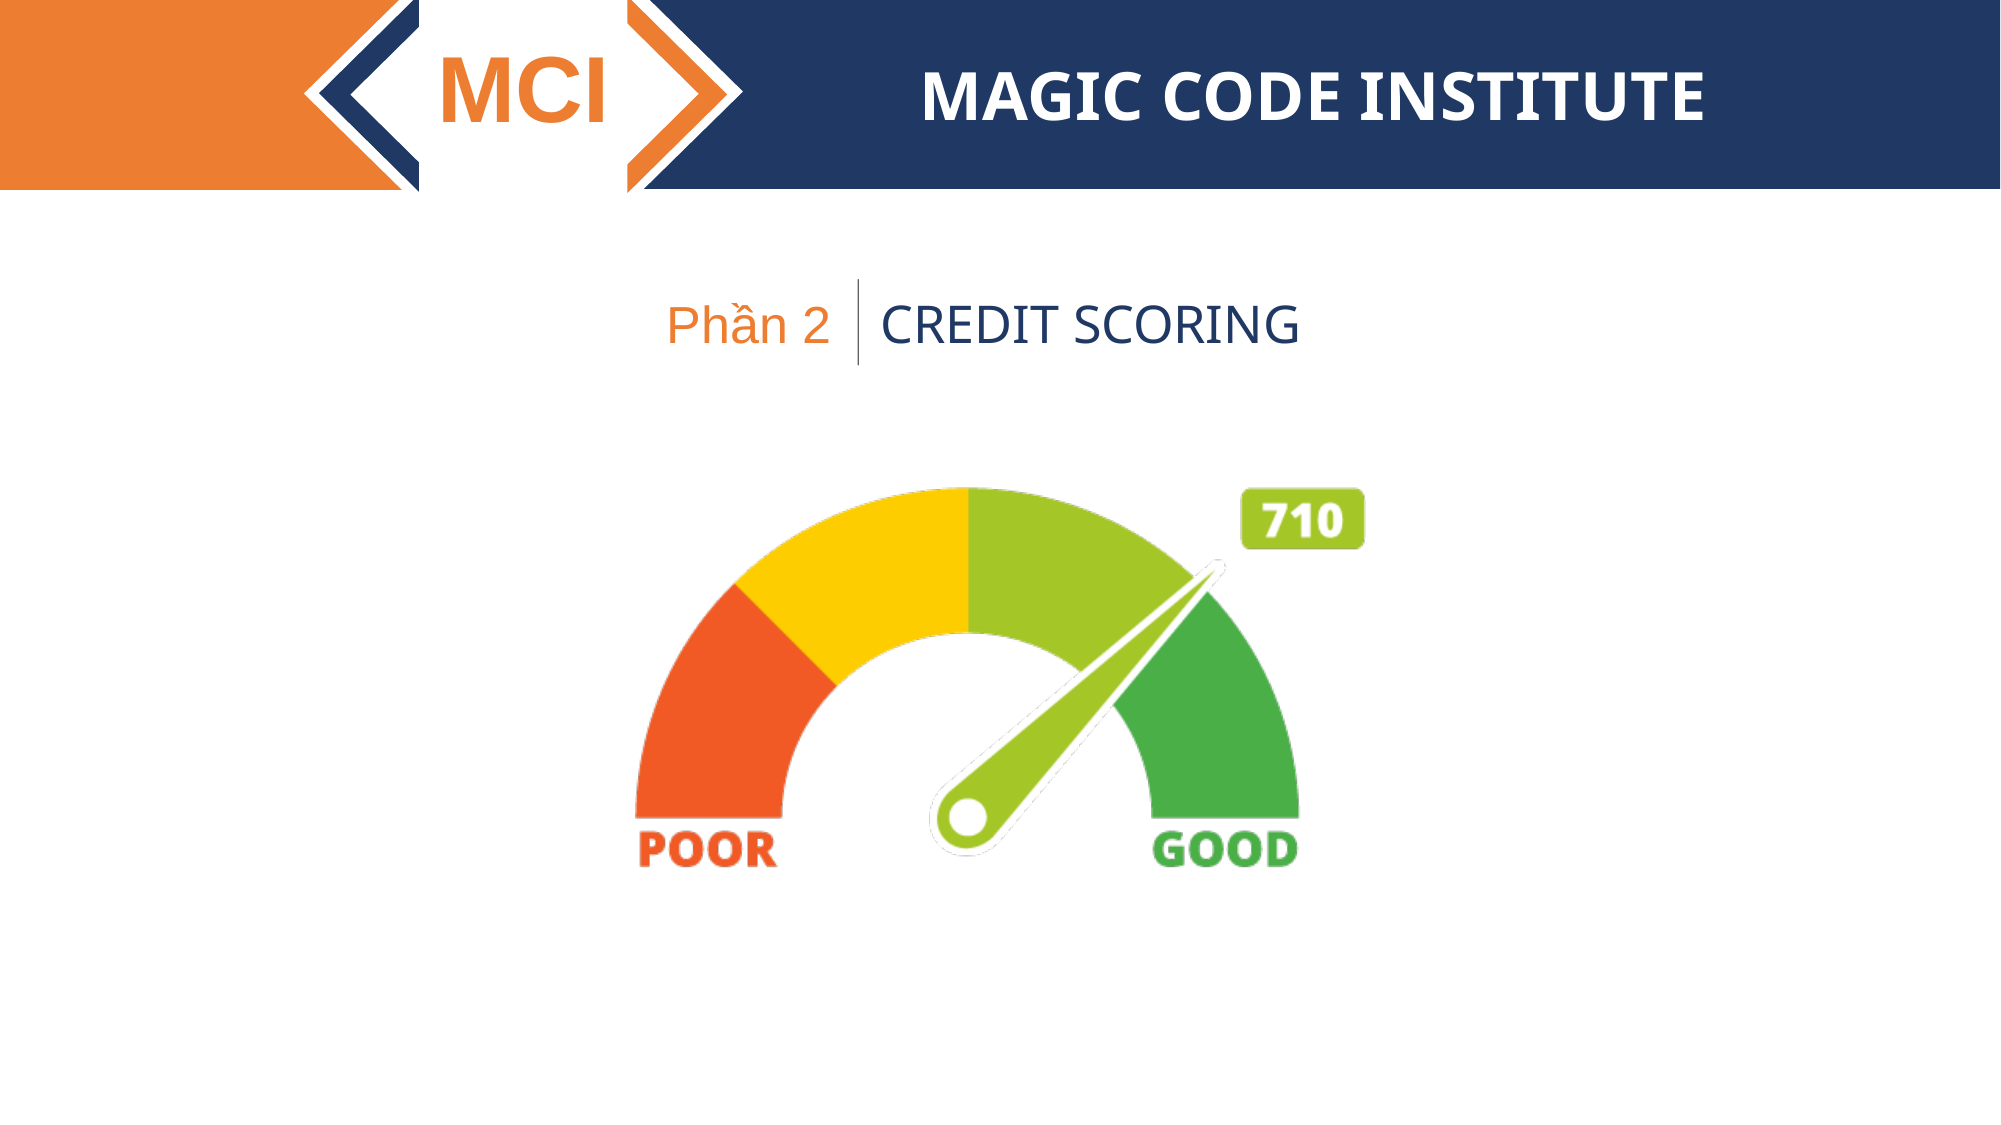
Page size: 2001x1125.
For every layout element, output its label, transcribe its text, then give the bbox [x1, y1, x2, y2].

text_box CREDIT SCORING [857, 279, 1859, 367]
picture [476, 449, 1404, 911]
text_box Phần 2 [434, 279, 832, 446]
